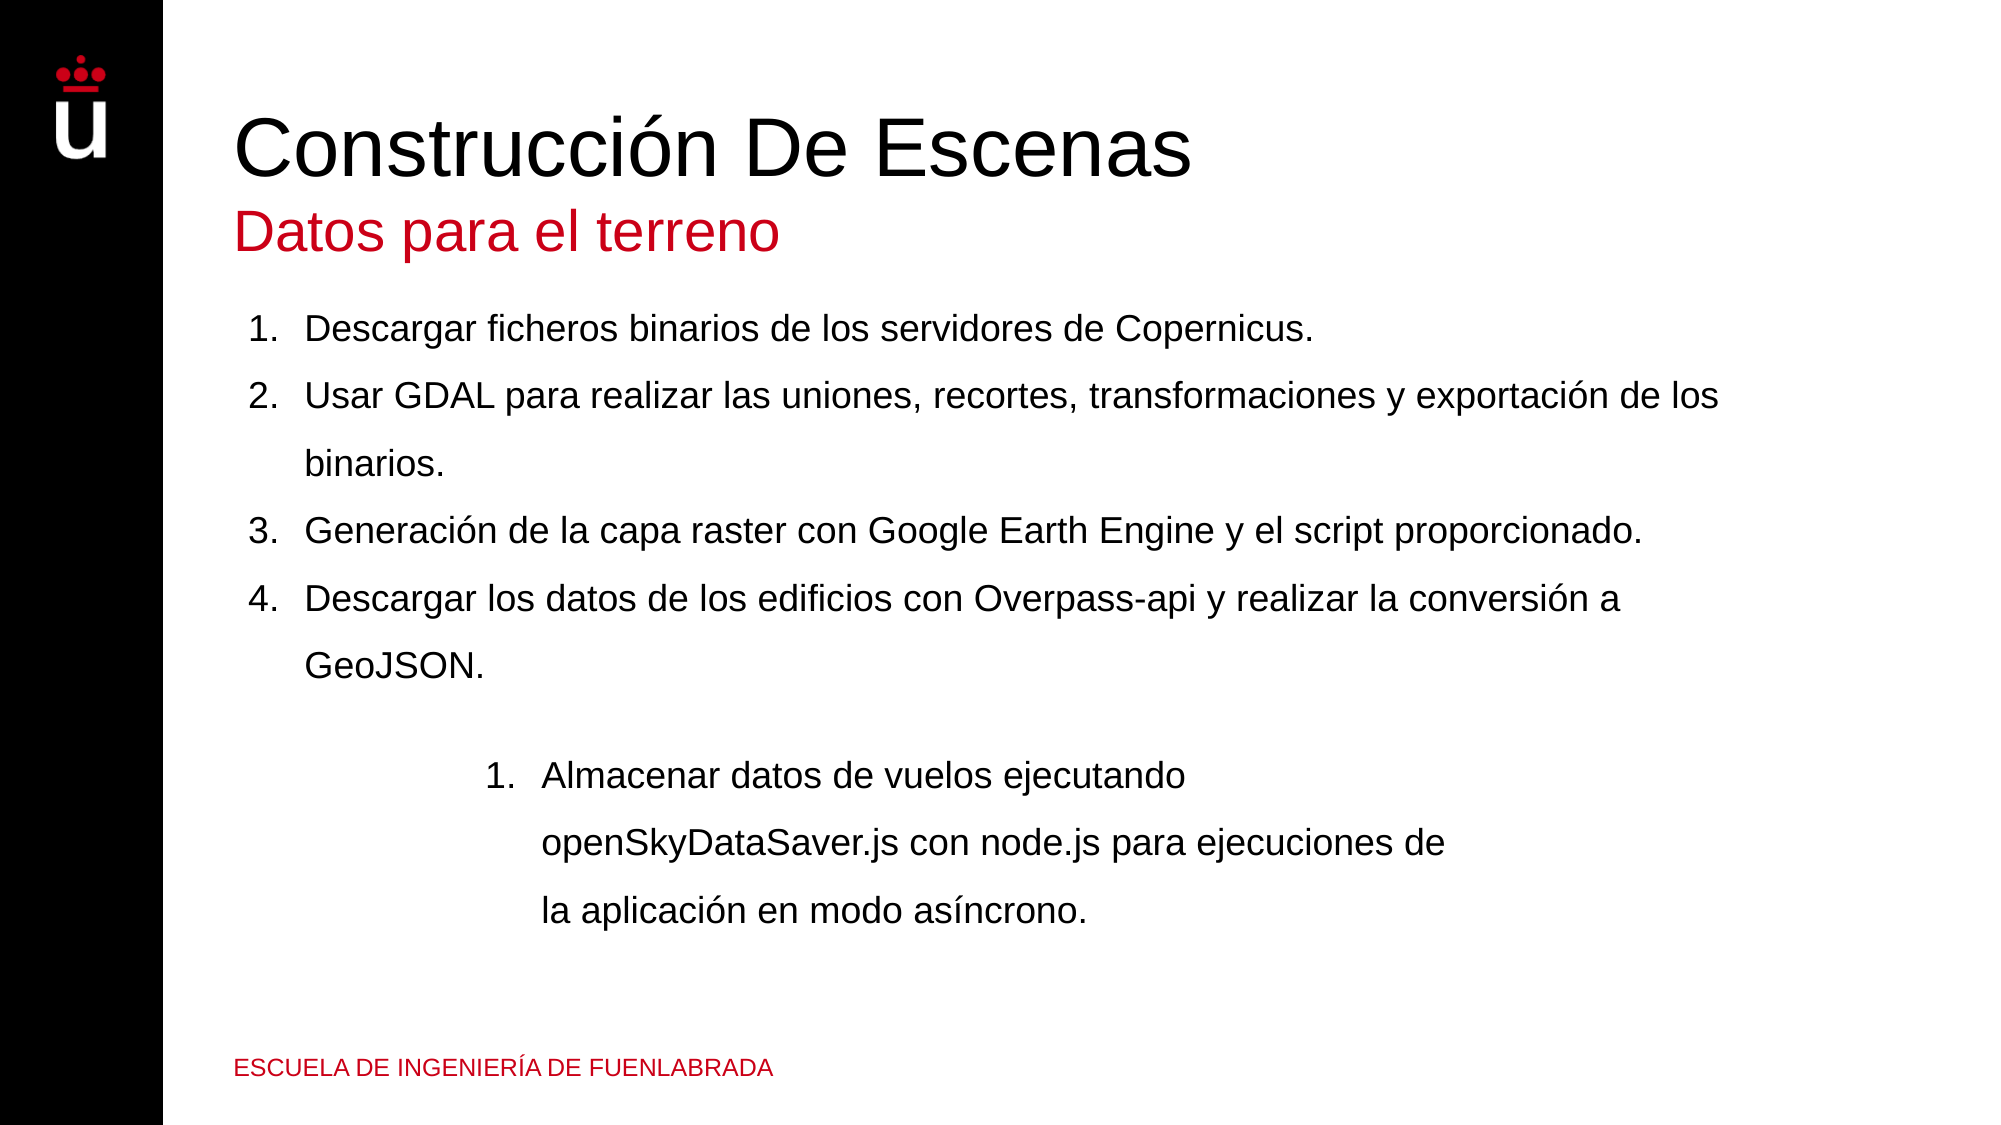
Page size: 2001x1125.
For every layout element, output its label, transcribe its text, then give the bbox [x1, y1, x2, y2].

picture [55, 55, 117, 165]
subtitle Datos para el terreno [233, 193, 1257, 253]
title Construcción De Escenas [233, 91, 1412, 193]
text_box Almacenar datos de vuelos ejecutando openSkyDataSaver.js con node.js para ejecuciones de la aplicación en modo asíncrono. [470, 720, 1471, 938]
text_box Descargar ficheros binarios de los servidores de Copernicus. Usar GDAL para realizar las uniones, recortes, transformaciones y exportación de los binarios. Generación de la capa raster con Google Earth Engine y el script proporcionado. Descargar los datos de los edificios con Overpass-api y realizar la conversión a GeoJSON. [233, 273, 1752, 694]
list ESCUELA DE INGENIERÍA DE FUENLABRADA [233, 1051, 1140, 1082]
